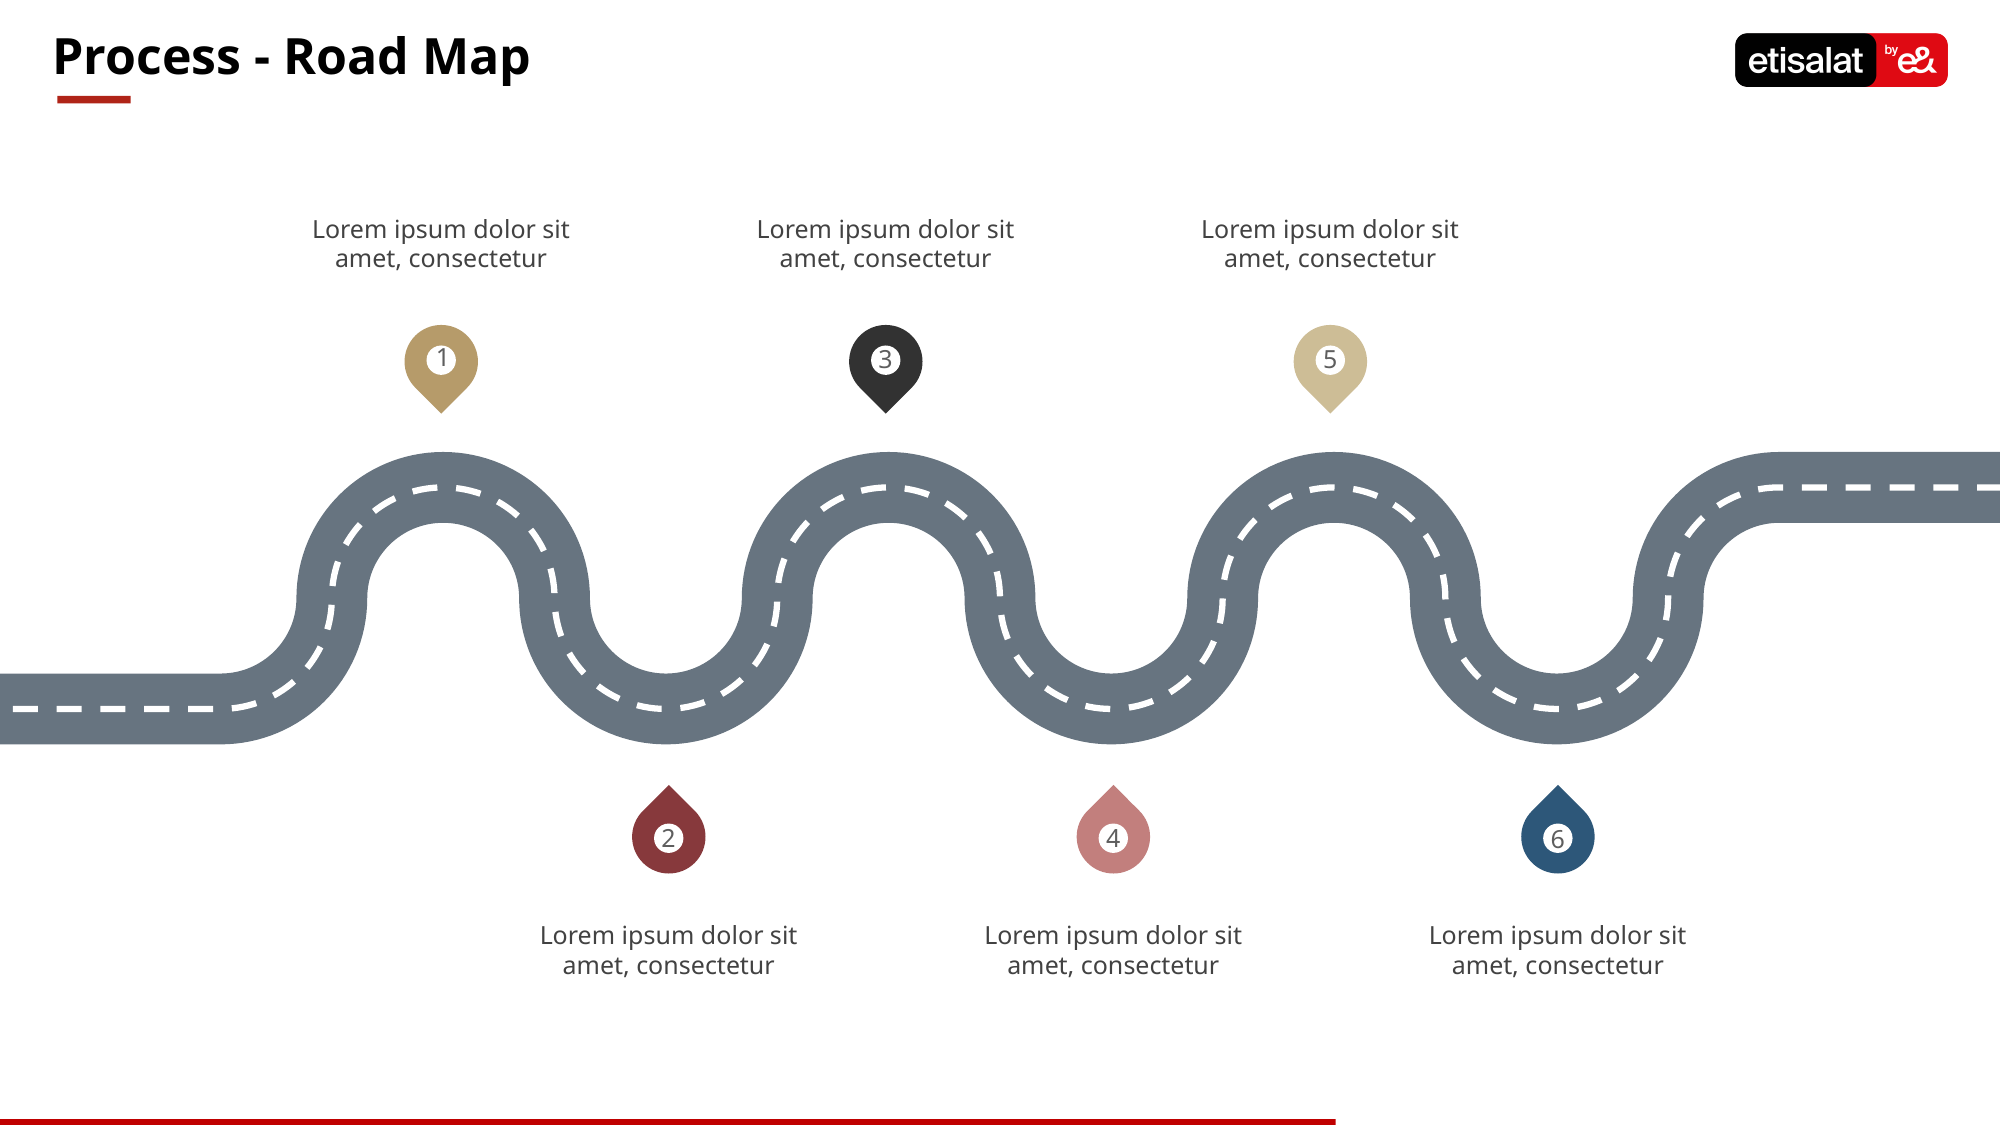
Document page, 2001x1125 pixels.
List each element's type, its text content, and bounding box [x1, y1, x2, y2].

text_box [632, 784, 706, 874]
picture [1716, 13, 1968, 107]
text_box [0, 1119, 1336, 1125]
text_box Lorem ipsum dolor sit amet, consectetur [515, 911, 823, 987]
text_box [1121, 825, 1129, 851]
text_box 2 [653, 814, 684, 861]
text_box [451, 349, 456, 372]
text_box [1293, 324, 1368, 414]
text_box [1076, 784, 1151, 874]
text_box Lorem ipsum dolor sit amet, consectetur [732, 205, 1040, 281]
text_box Process - Road Map [44, 17, 540, 93]
text_box [0, 487, 2000, 709]
text_box 6 [1542, 812, 1566, 865]
text_box 5 [1314, 335, 1346, 381]
text_box 1 [427, 335, 451, 377]
text_box Lorem ipsum dolor sit amet, consectetur [287, 205, 595, 281]
text_box 3 [870, 333, 901, 384]
text_box [1566, 826, 1573, 851]
text_box [404, 324, 478, 414]
text_box [1521, 784, 1595, 874]
text_box 4 [1097, 816, 1121, 858]
text_box [57, 95, 131, 104]
text_box Lorem ipsum dolor sit amet, consectetur [1176, 205, 1484, 281]
text_box Lorem ipsum dolor sit amet, consectetur [1404, 911, 1712, 987]
text_box Lorem ipsum dolor sit amet, consectetur [959, 911, 1267, 987]
text_box [849, 324, 923, 414]
